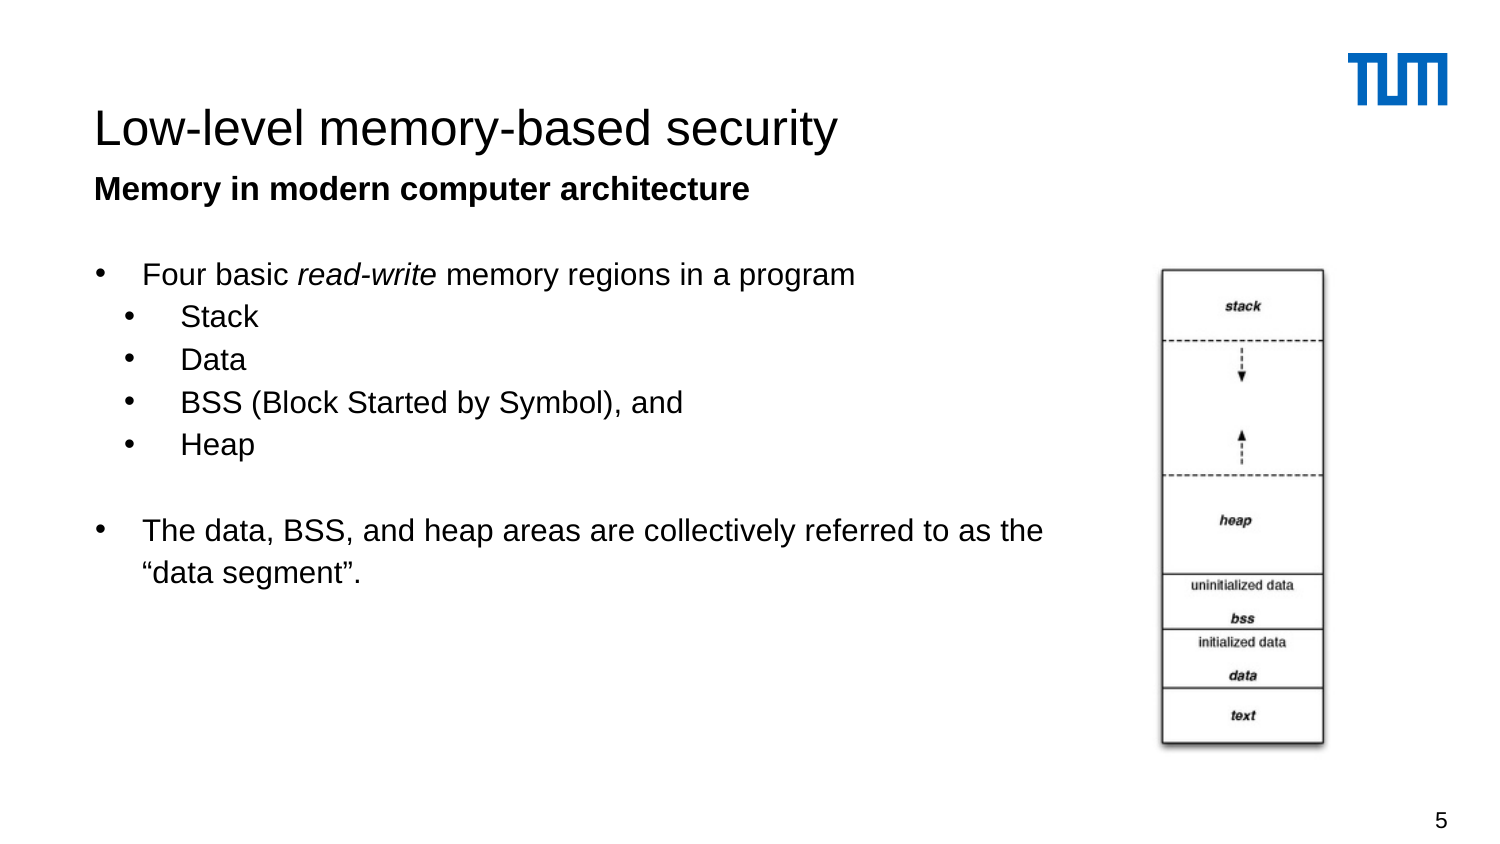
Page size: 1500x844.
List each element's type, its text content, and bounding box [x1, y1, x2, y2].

title Low-level memory-based security [93, 88, 1448, 152]
picture [1142, 254, 1343, 766]
slide_number 5 [1111, 796, 1448, 842]
list Memory in modern computer architecture [93, 161, 1376, 224]
text_box Four basic read-write memory regions in a program Stack Data BSS (Block Started by Symbol), and Heap The data, BSS, and heap areas are collectively referred to as the “data segment”. [95, 248, 1060, 588]
